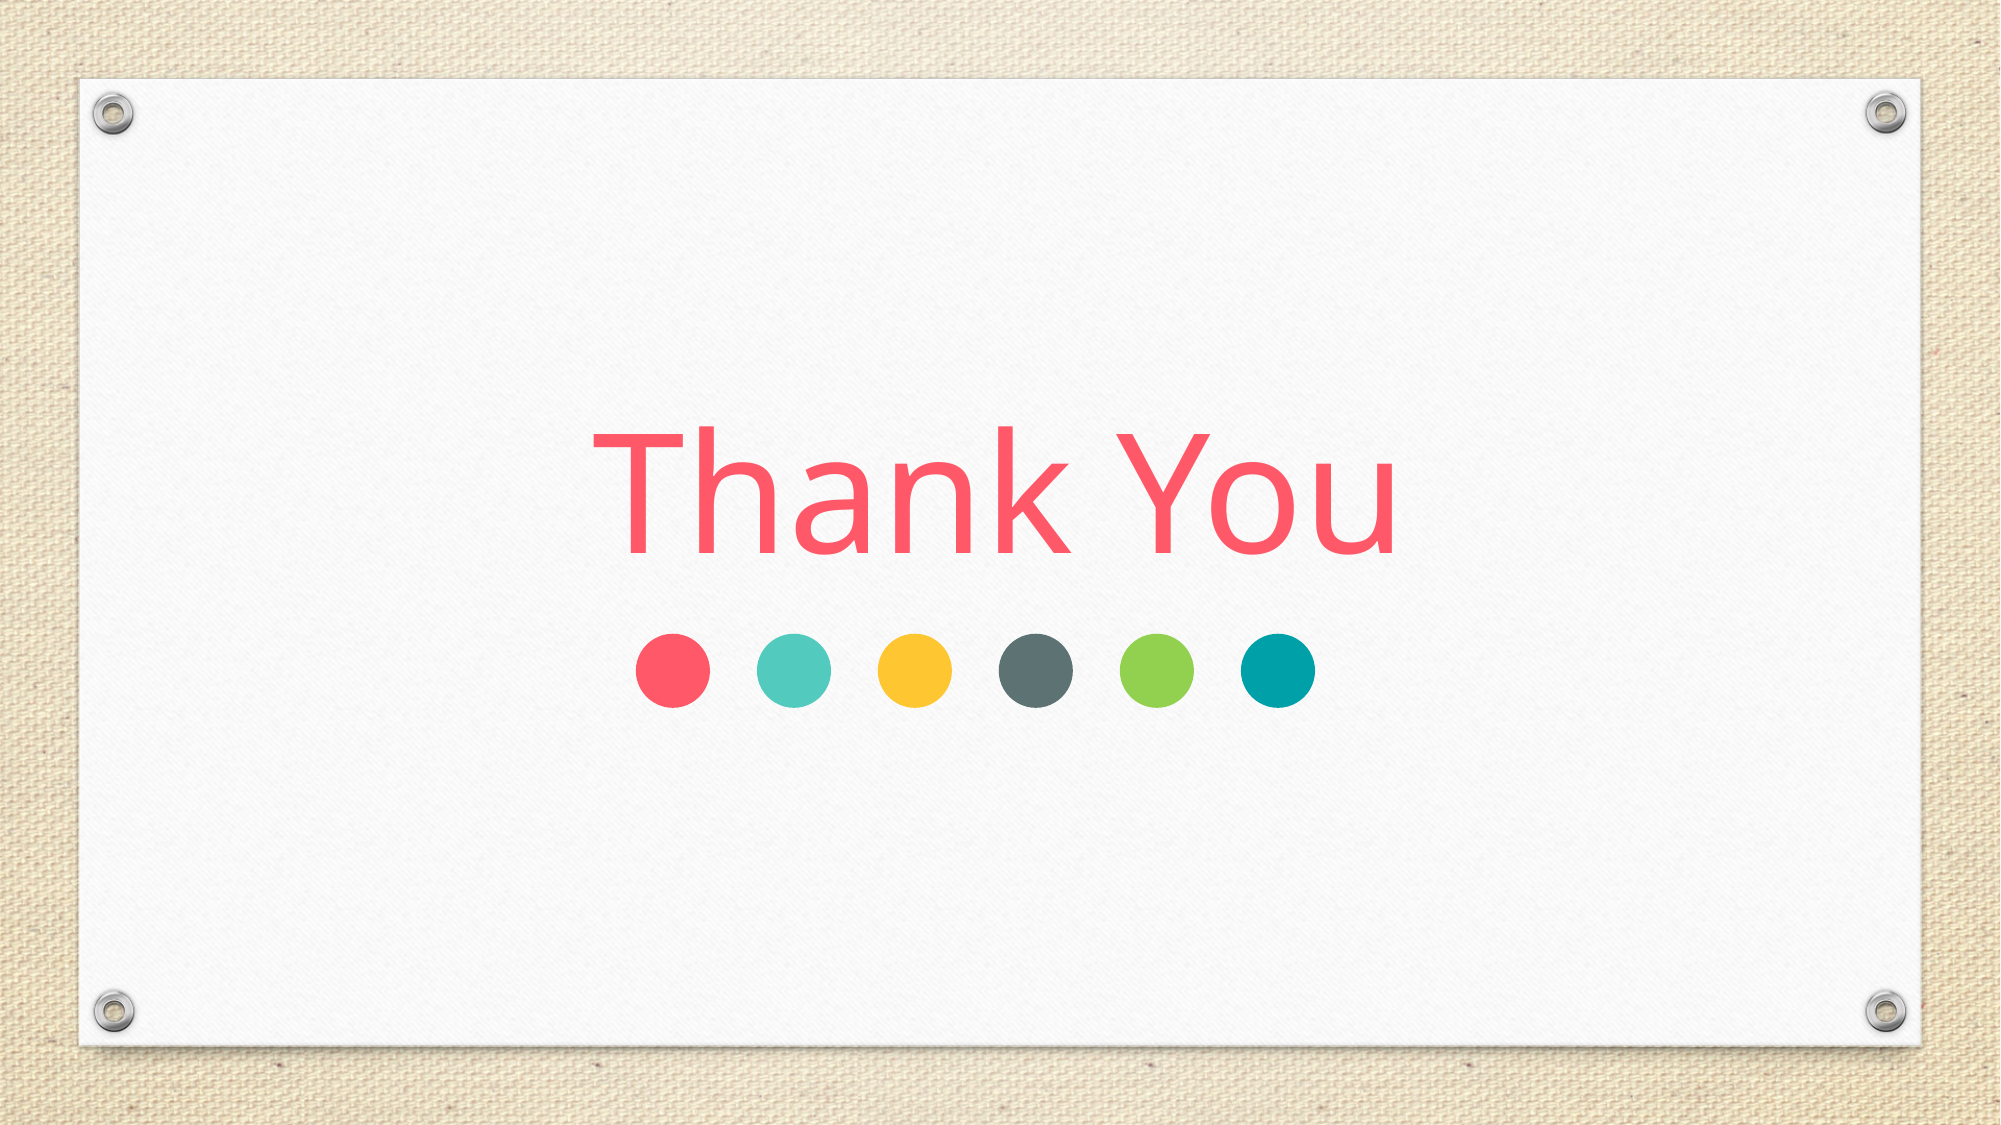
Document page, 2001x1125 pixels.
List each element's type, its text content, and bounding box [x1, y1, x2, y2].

picture [0, 0, 2001, 1125]
text_box Thank You [0, 379, 2000, 595]
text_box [635, 633, 1316, 709]
